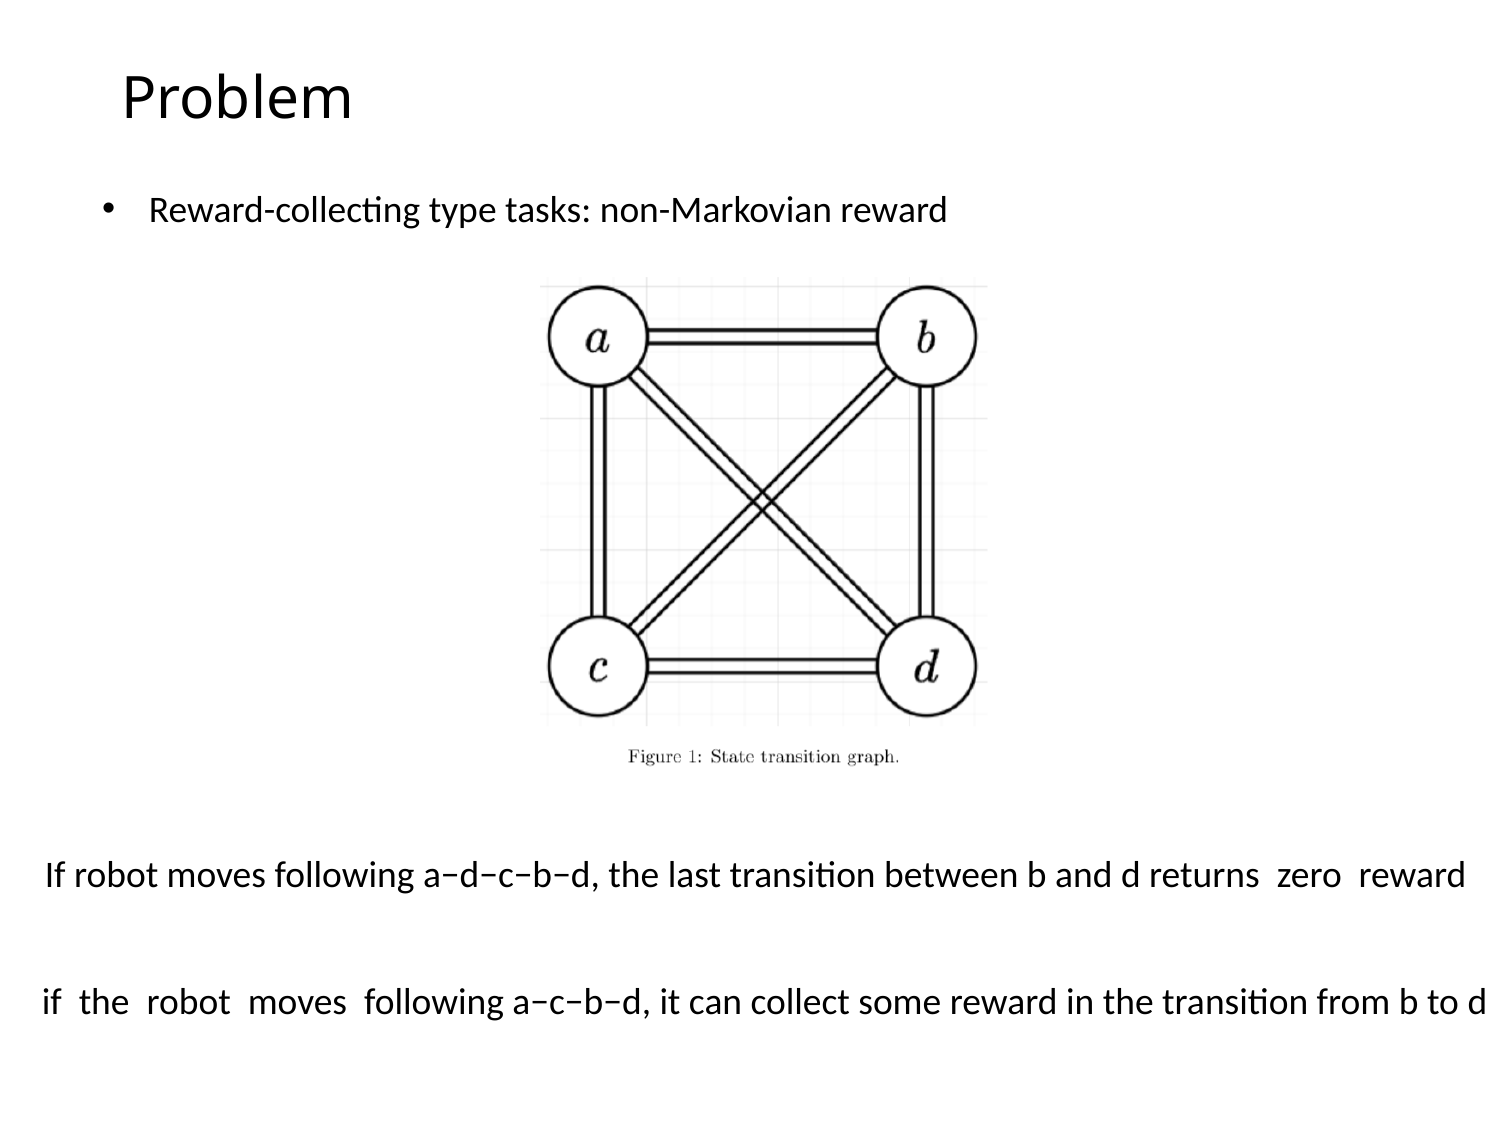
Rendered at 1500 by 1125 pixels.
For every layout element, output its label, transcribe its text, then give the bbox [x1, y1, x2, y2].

picture [481, 254, 1018, 794]
title Problem [106, 59, 1400, 139]
text_box If robot moves following a−d−c−b−d, the last transition between b and d returns zero reward [21, 843, 1500, 903]
text_box Reward-collecting type tasks: non-Markovian reward [87, 177, 1340, 238]
text_box if the robot moves following a−c−b−d, it can collect some reward in the transition from b to d [18, 970, 1500, 1030]
